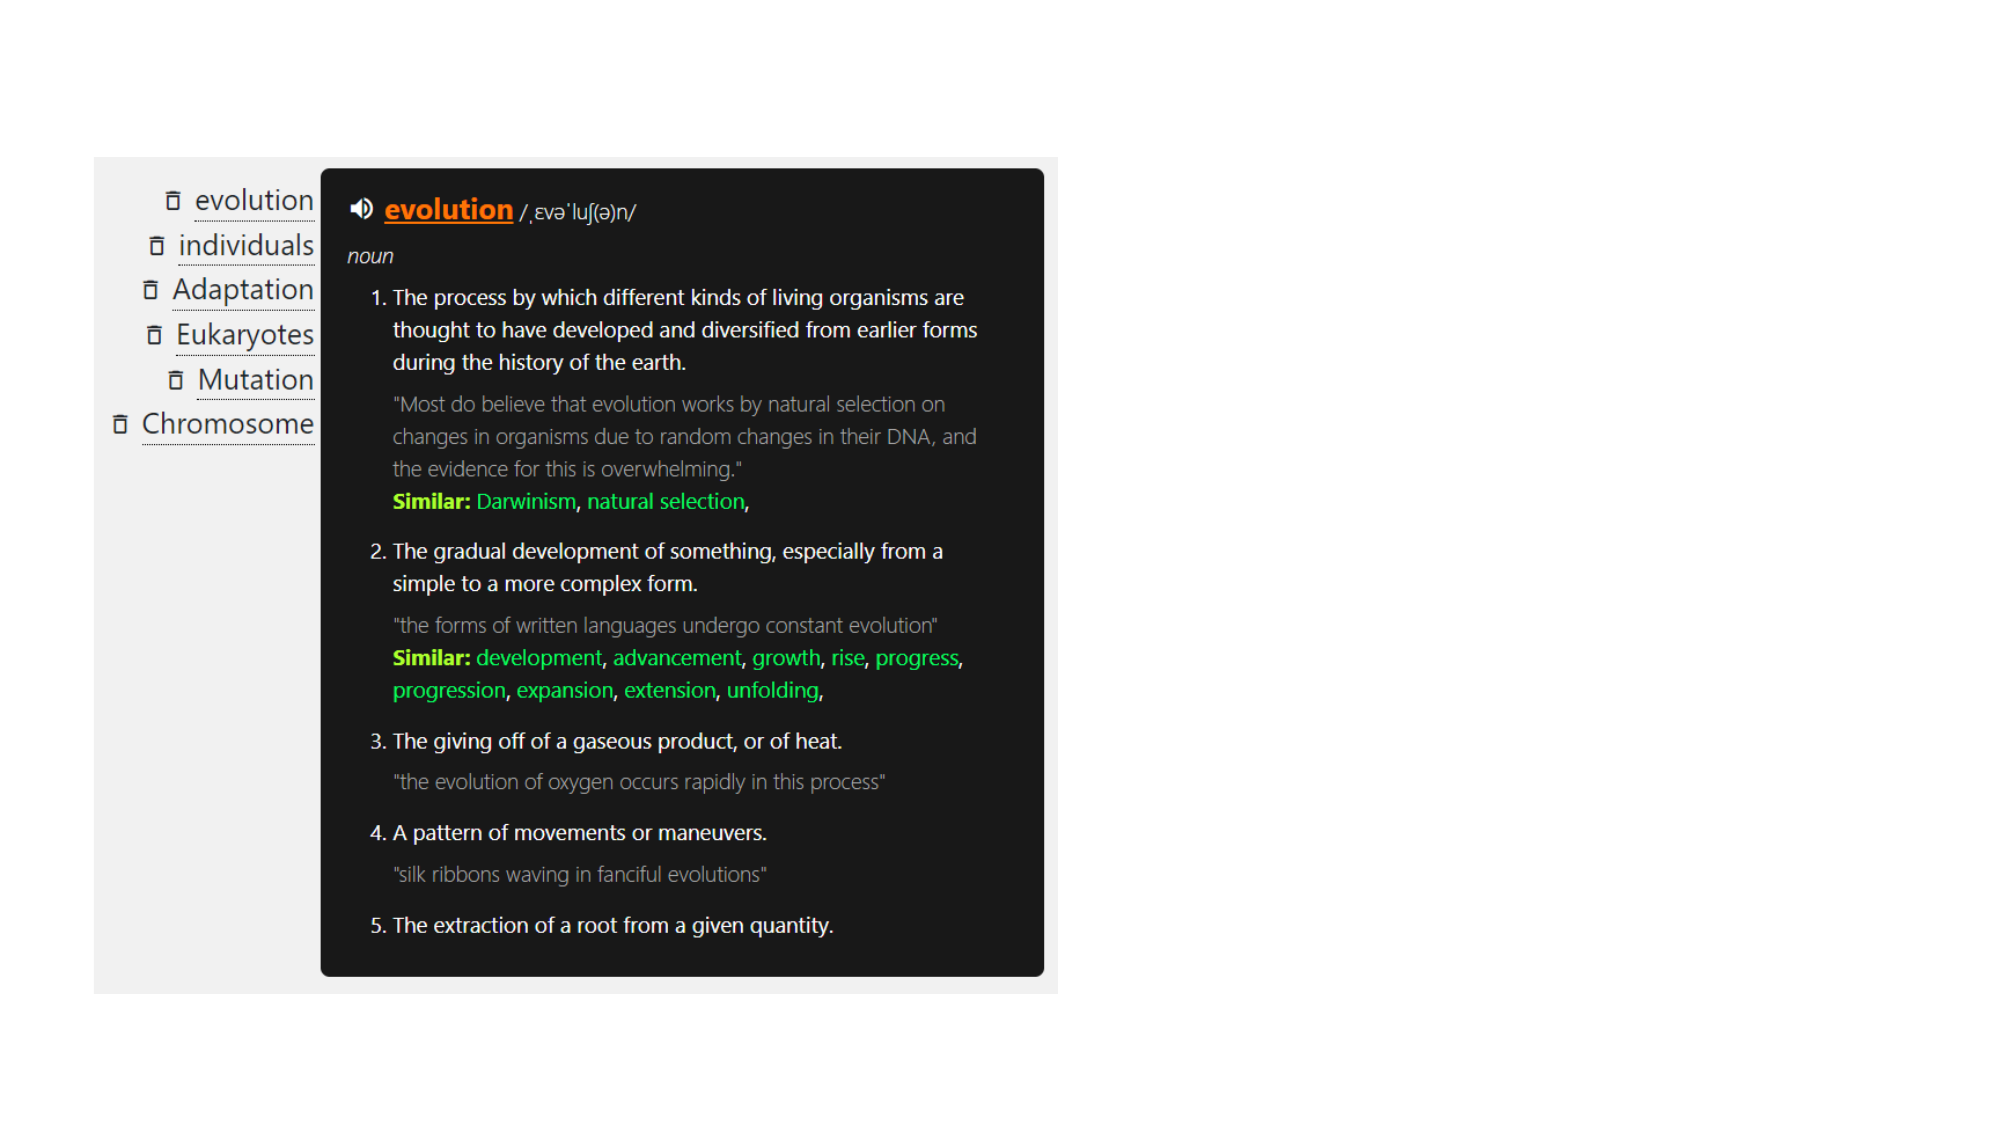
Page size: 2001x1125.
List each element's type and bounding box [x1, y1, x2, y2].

picture [93, 157, 1058, 994]
